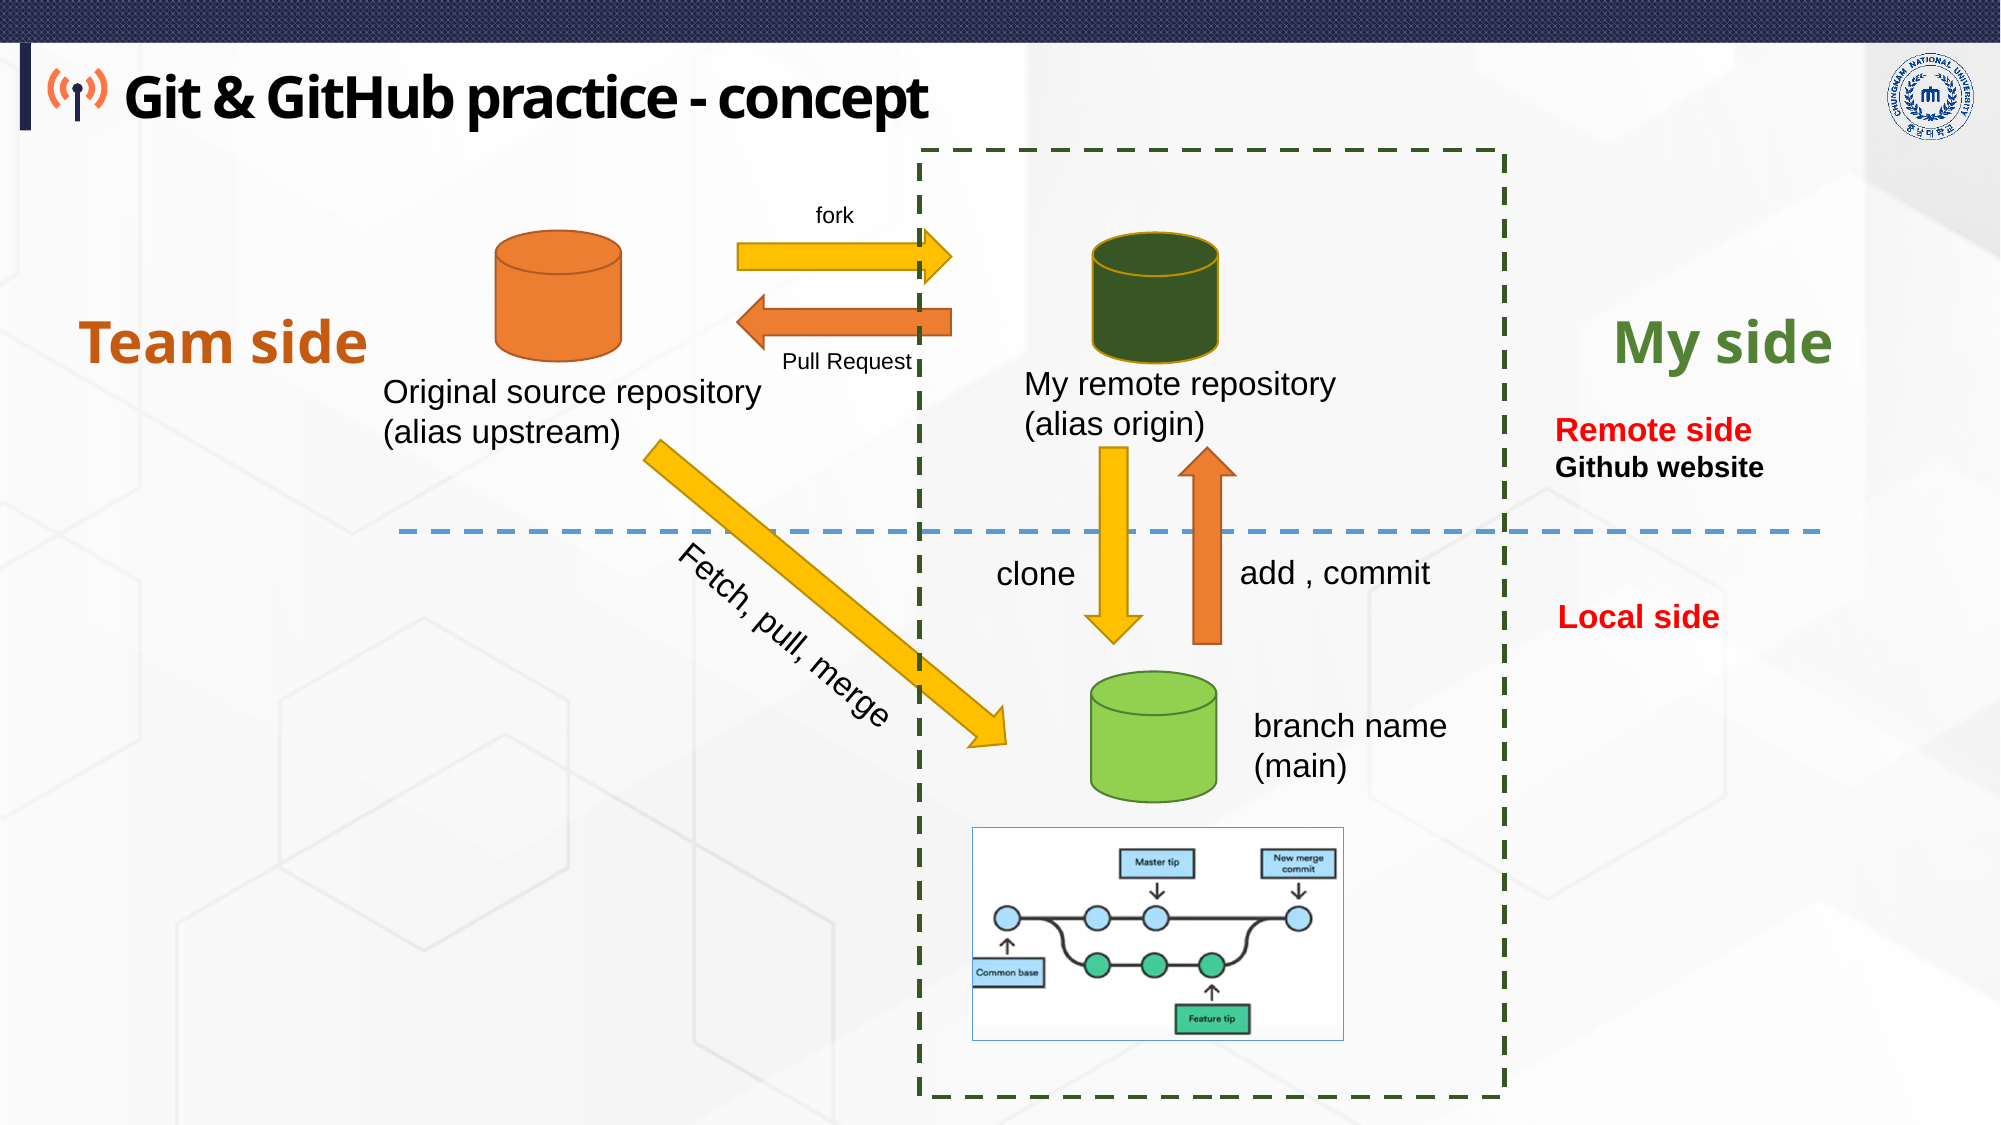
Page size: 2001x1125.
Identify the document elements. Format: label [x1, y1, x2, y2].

text_box [47, 59, 1024, 131]
picture [0, 0, 2001, 1125]
text_box [19, 42, 32, 131]
text_box [68, 149, 1850, 1098]
